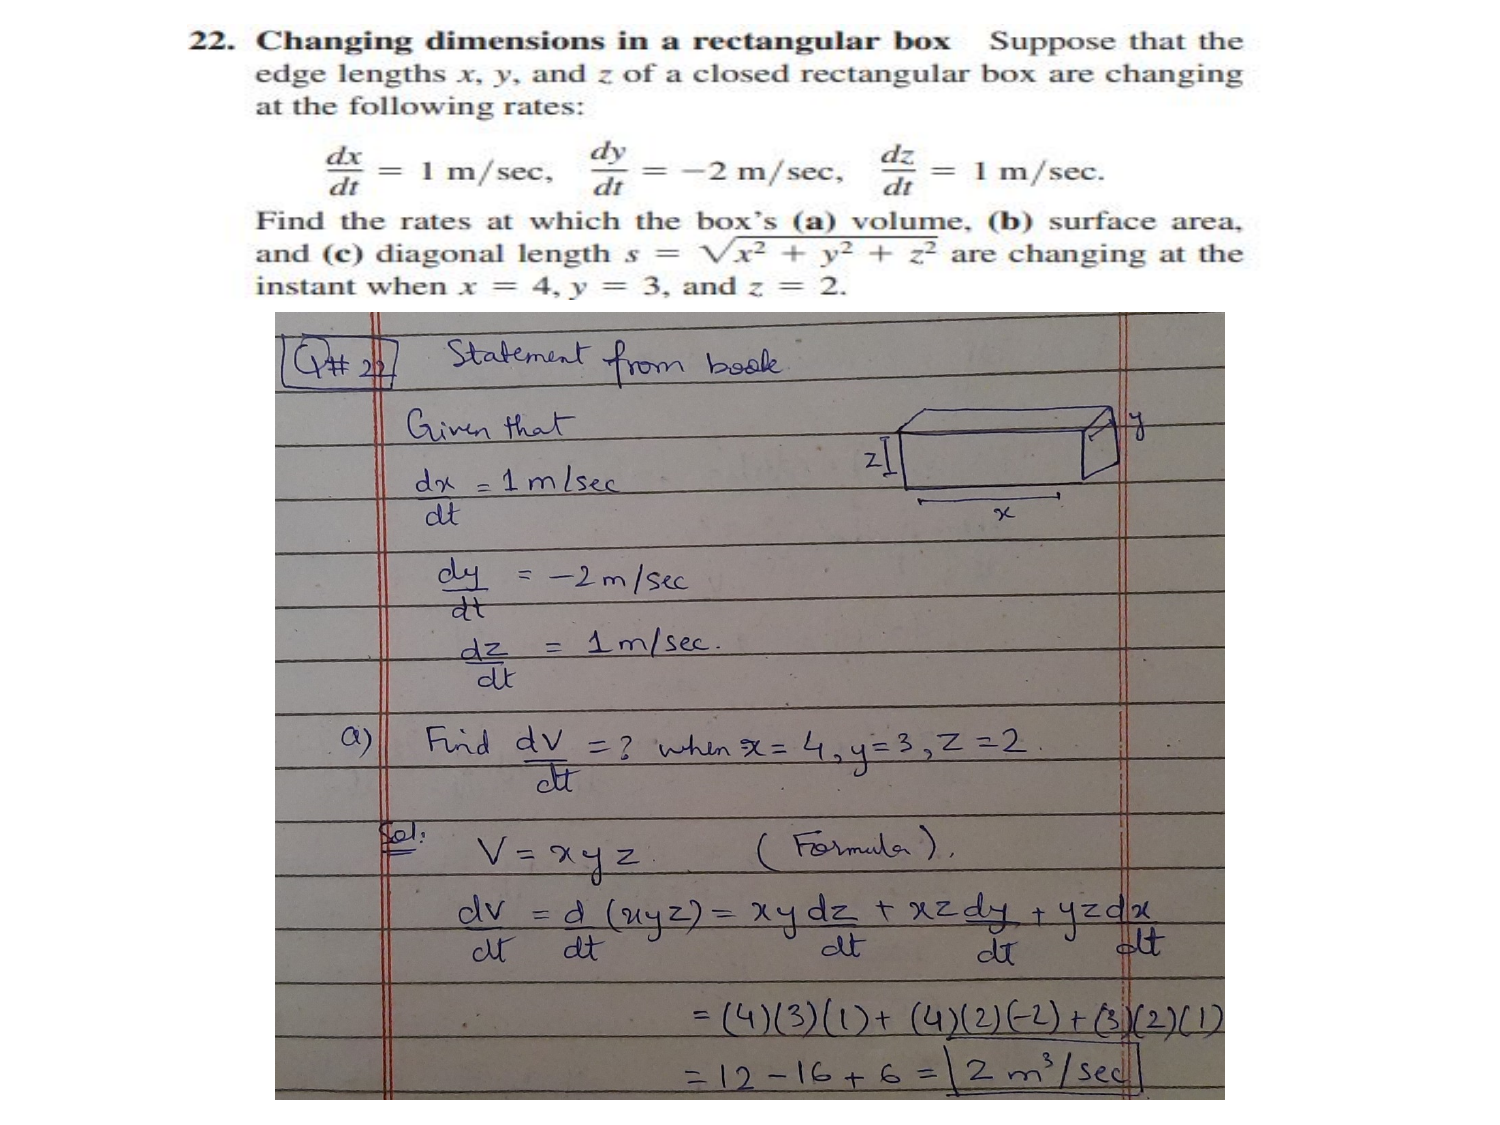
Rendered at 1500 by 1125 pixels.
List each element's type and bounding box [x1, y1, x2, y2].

list [274, 312, 1226, 1101]
picture [187, 24, 1263, 301]
